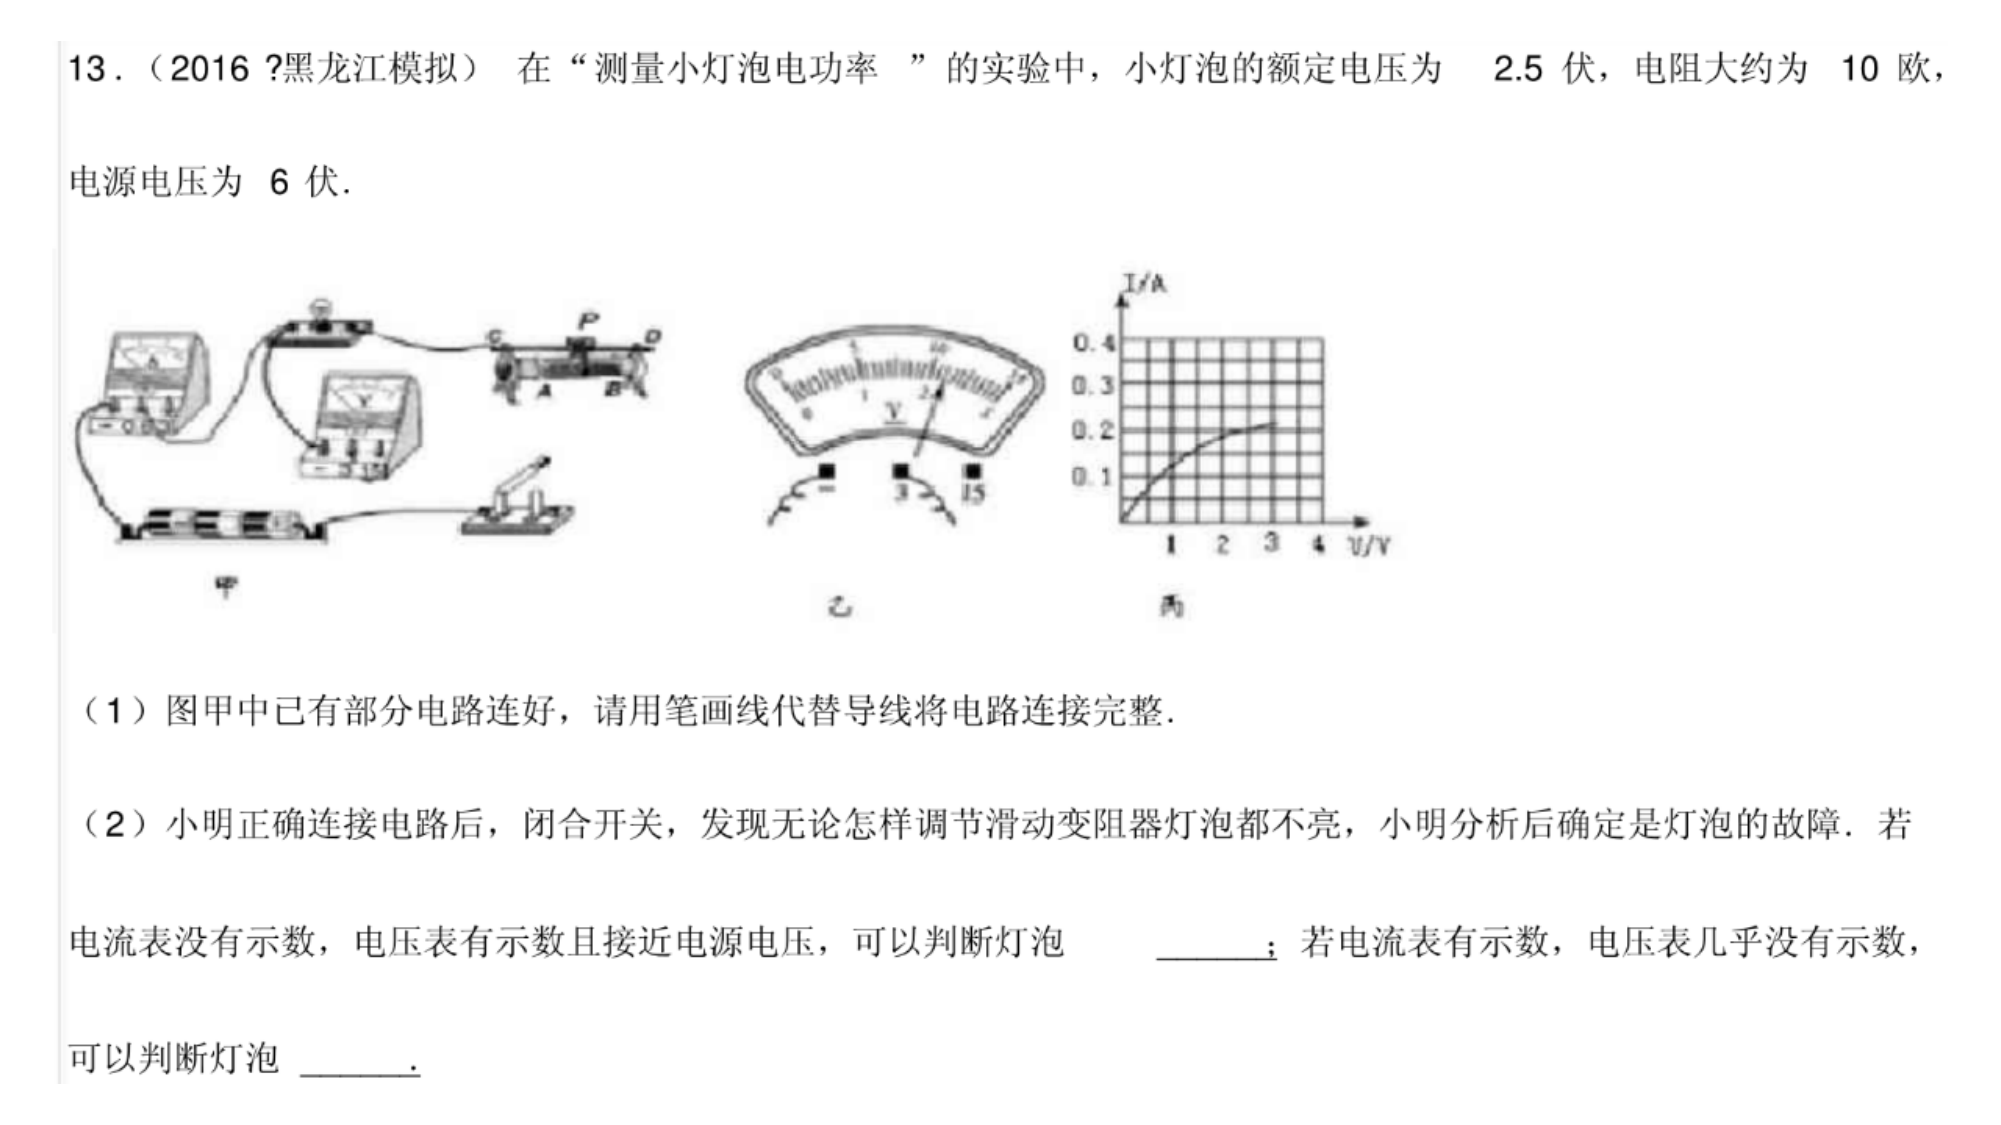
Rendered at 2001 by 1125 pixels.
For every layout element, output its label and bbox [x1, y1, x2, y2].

picture [52, 41, 1948, 1084]
